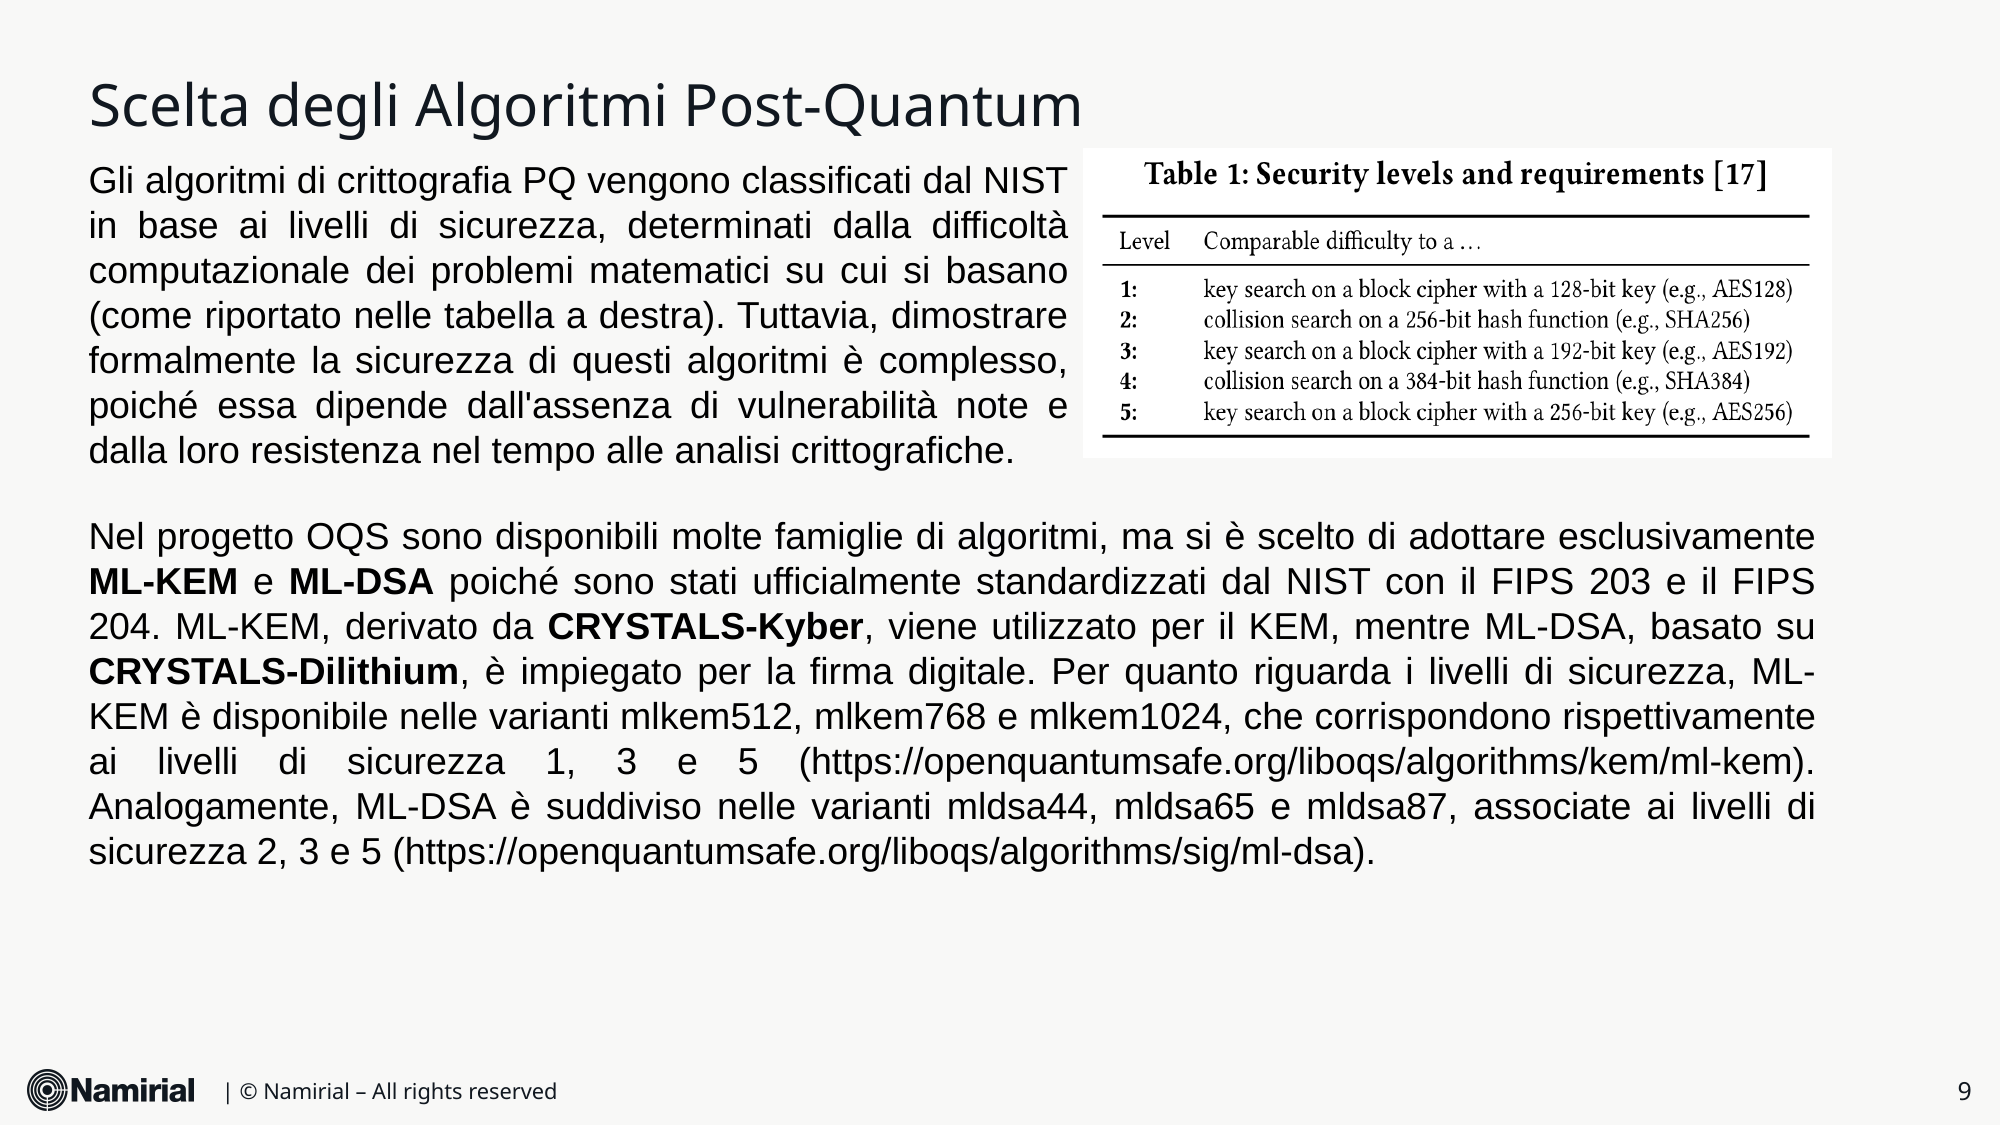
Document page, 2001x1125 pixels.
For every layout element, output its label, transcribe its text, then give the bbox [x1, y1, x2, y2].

picture [27, 1069, 194, 1111]
title Scelta degli Algoritmi Post-Quantum [74, 67, 1908, 140]
text_box Gli algoritmi di crittografia PQ vengono classificati dal NIST in base ai livelli di sicurezza, determinati dalla difficoltà computazionale dei problemi matematici su cui si basano (come riportato nelle tabella a destra). Tuttavia, dimostrare formalmente la sicurezza di questi algoritmi è complesso, poiché essa dipende dall'assenza di vulnerabilità note e dalla loro resistenza nel tempo alle analisi crittografiche. [73, 148, 1084, 479]
text_box Nel progetto OQS sono disponibili molte famiglie di algoritmi, ma si è scelto di adottare esclusivamente ML-KEM e ML-DSA poiché sono stati ufficialmente standardizzati dal NIST con il FIPS 203 e il FIPS 204. ML-KEM, derivato da CRYSTALS-Kyber, viene utilizzato per il KEM, mentre ML-DSA, basato su CRYSTALS-Dilithium, è impiegato per la firma digitale. Per quanto riguarda i livelli di sicurezza, ML-KEM è disponibile nelle varianti mlkem512, mlkem768 e mlkem1024, che corrispondono rispettivamente ai livelli di sicurezza 1, 3 e 5 (https://openquantumsafe.org/liboqs/algorithms/kem/ml-kem). Analogamente, ML-DSA è suddiviso nelle varianti mldsa44, mldsa65 e mldsa87, associate ai livelli di sicurezza 2, 3 e 5 (https://openquantumsafe.org/liboqs/algorithms/sig/ml-dsa). [73, 504, 1832, 880]
picture [1082, 148, 1832, 459]
